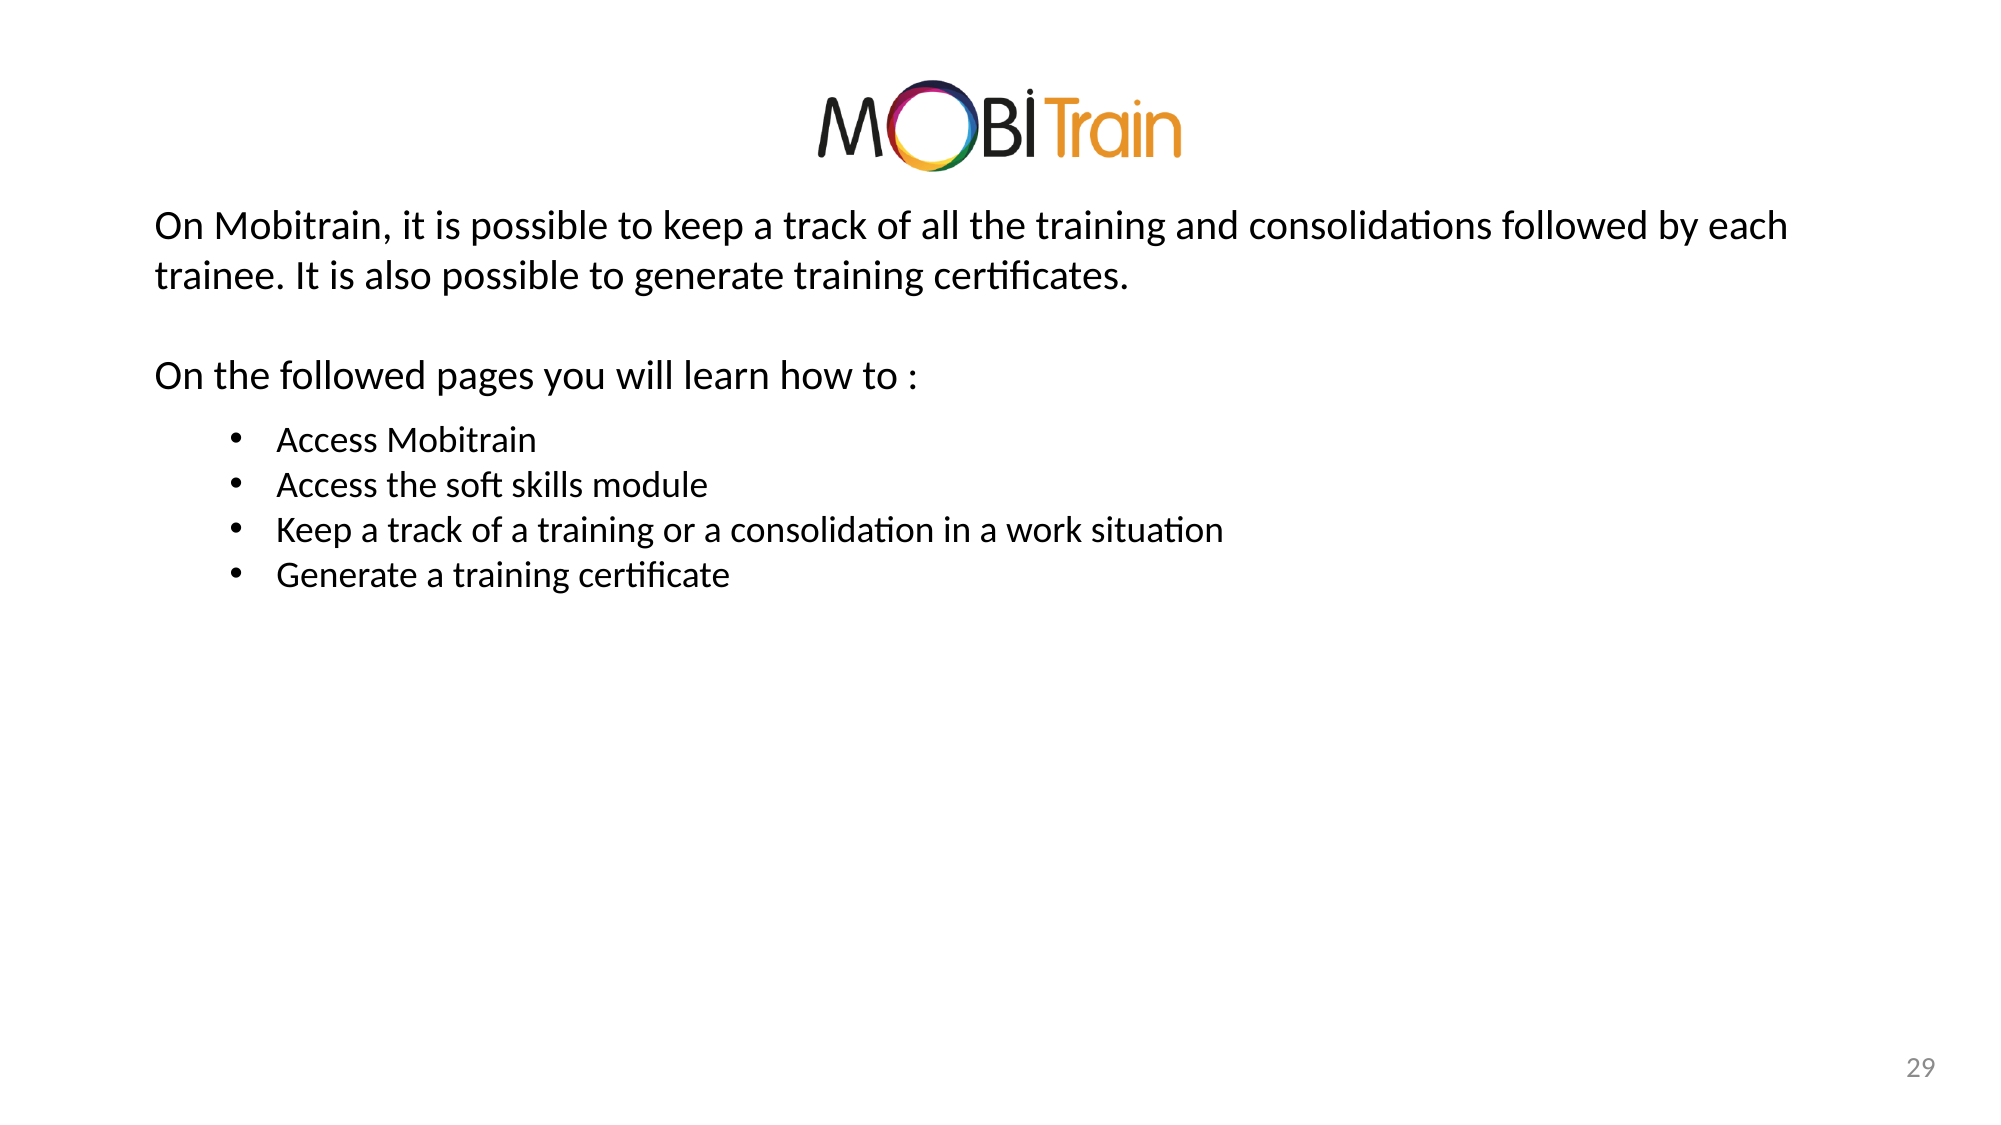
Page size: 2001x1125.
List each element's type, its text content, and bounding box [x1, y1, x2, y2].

picture [796, 40, 1204, 185]
text_box Access Mobitrain Access the soft skills module Keep a track of a training or a consolidation in a work situation Generate a training certificate [139, 407, 1289, 648]
text_box On Mobitrain, it is possible to keep a track of all the training and consolidations followed by each trainee. It is also possible to generate training certificates. On the followed pages you will learn how to : [139, 190, 1907, 406]
slide_number 29 [1862, 1035, 1980, 1096]
